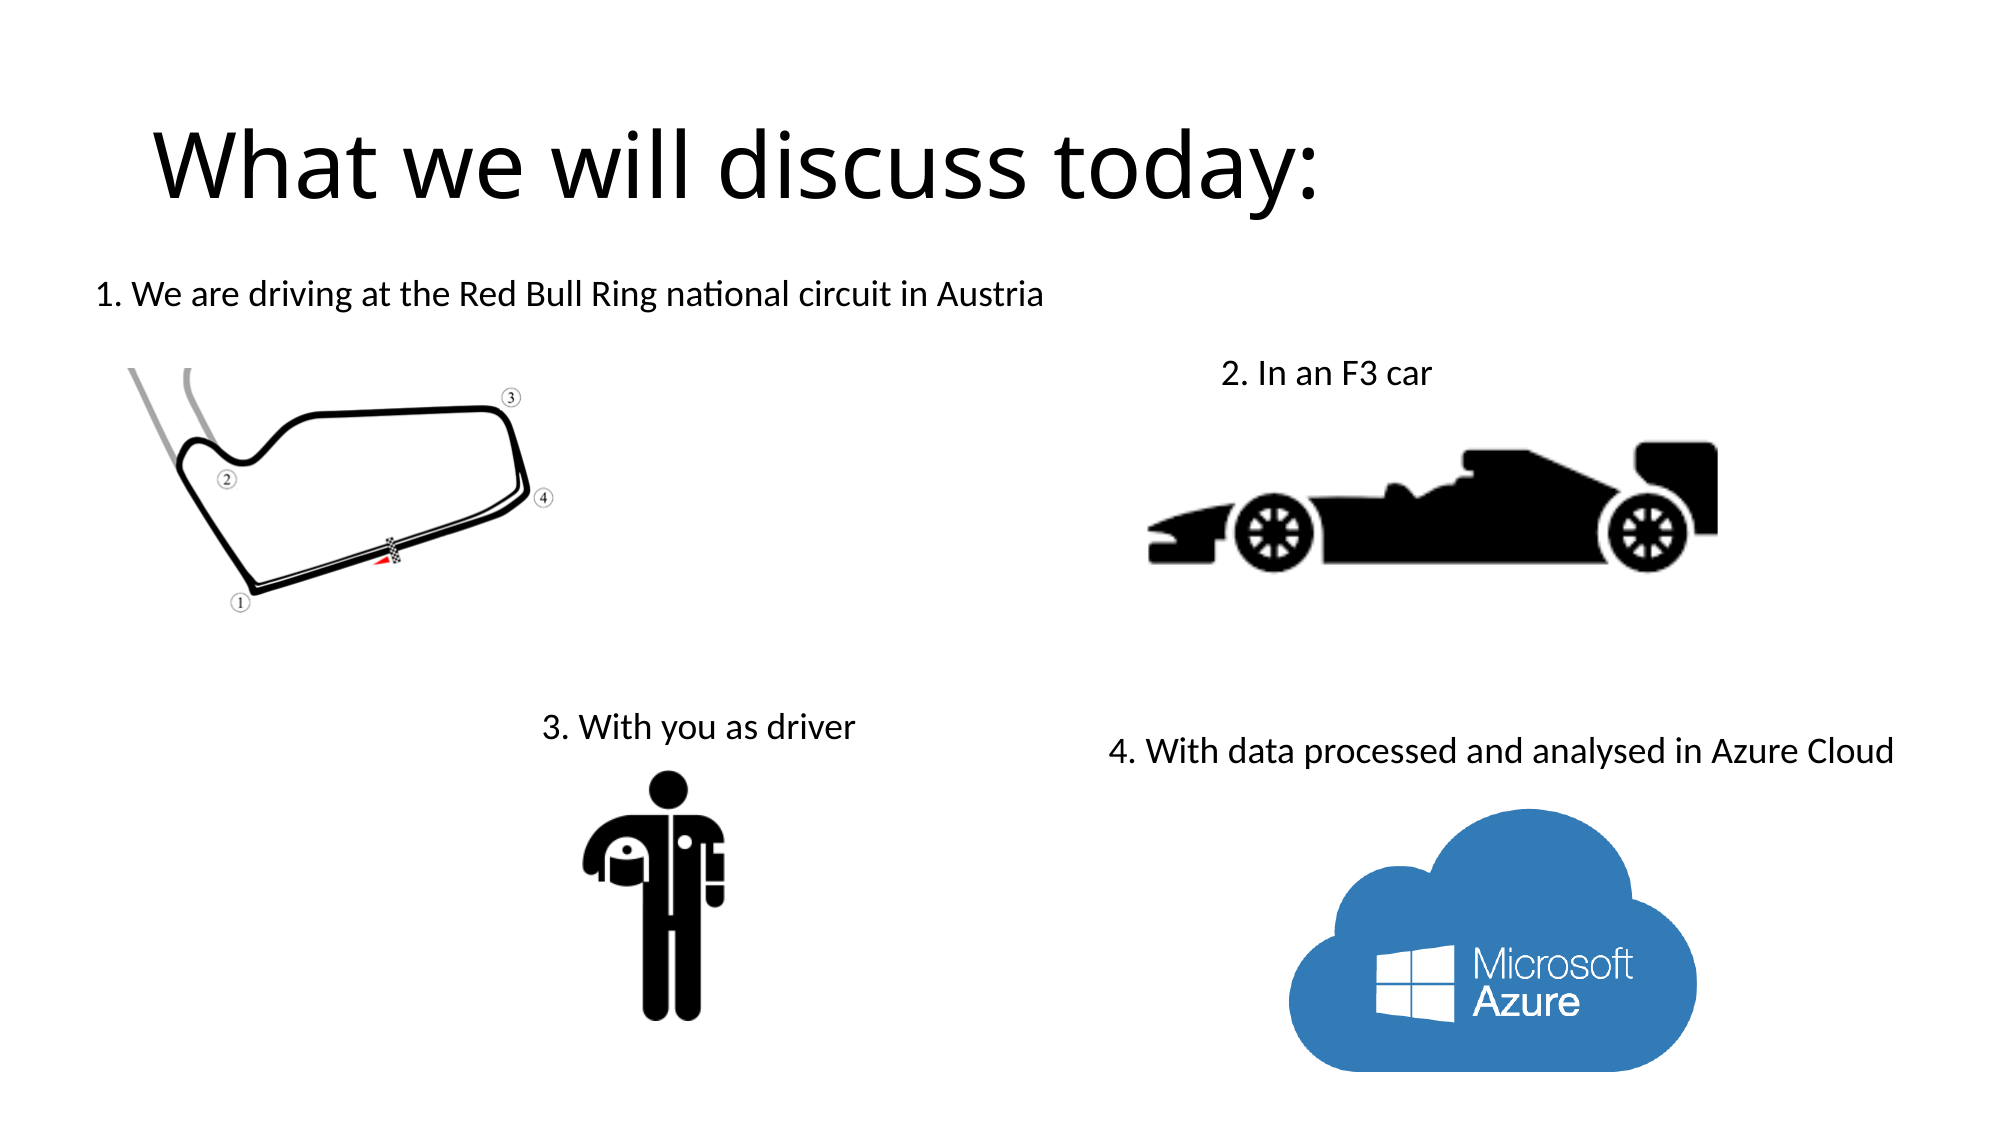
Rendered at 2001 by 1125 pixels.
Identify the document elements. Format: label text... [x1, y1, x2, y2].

picture [1262, 793, 1742, 1095]
text_box 1. We are driving at the Red Bull Ring national circuit in Austria [79, 261, 1061, 322]
picture [1147, 390, 1718, 619]
text_box 2. In an F3 car [1206, 340, 1449, 390]
text_box 4. With data processed and analysed in Azure Cloud [1093, 718, 1911, 779]
title What we will discuss today: [137, 59, 1863, 278]
picture [537, 770, 789, 1021]
text_box 3. With you as driver [526, 694, 872, 755]
picture [17, 368, 571, 619]
